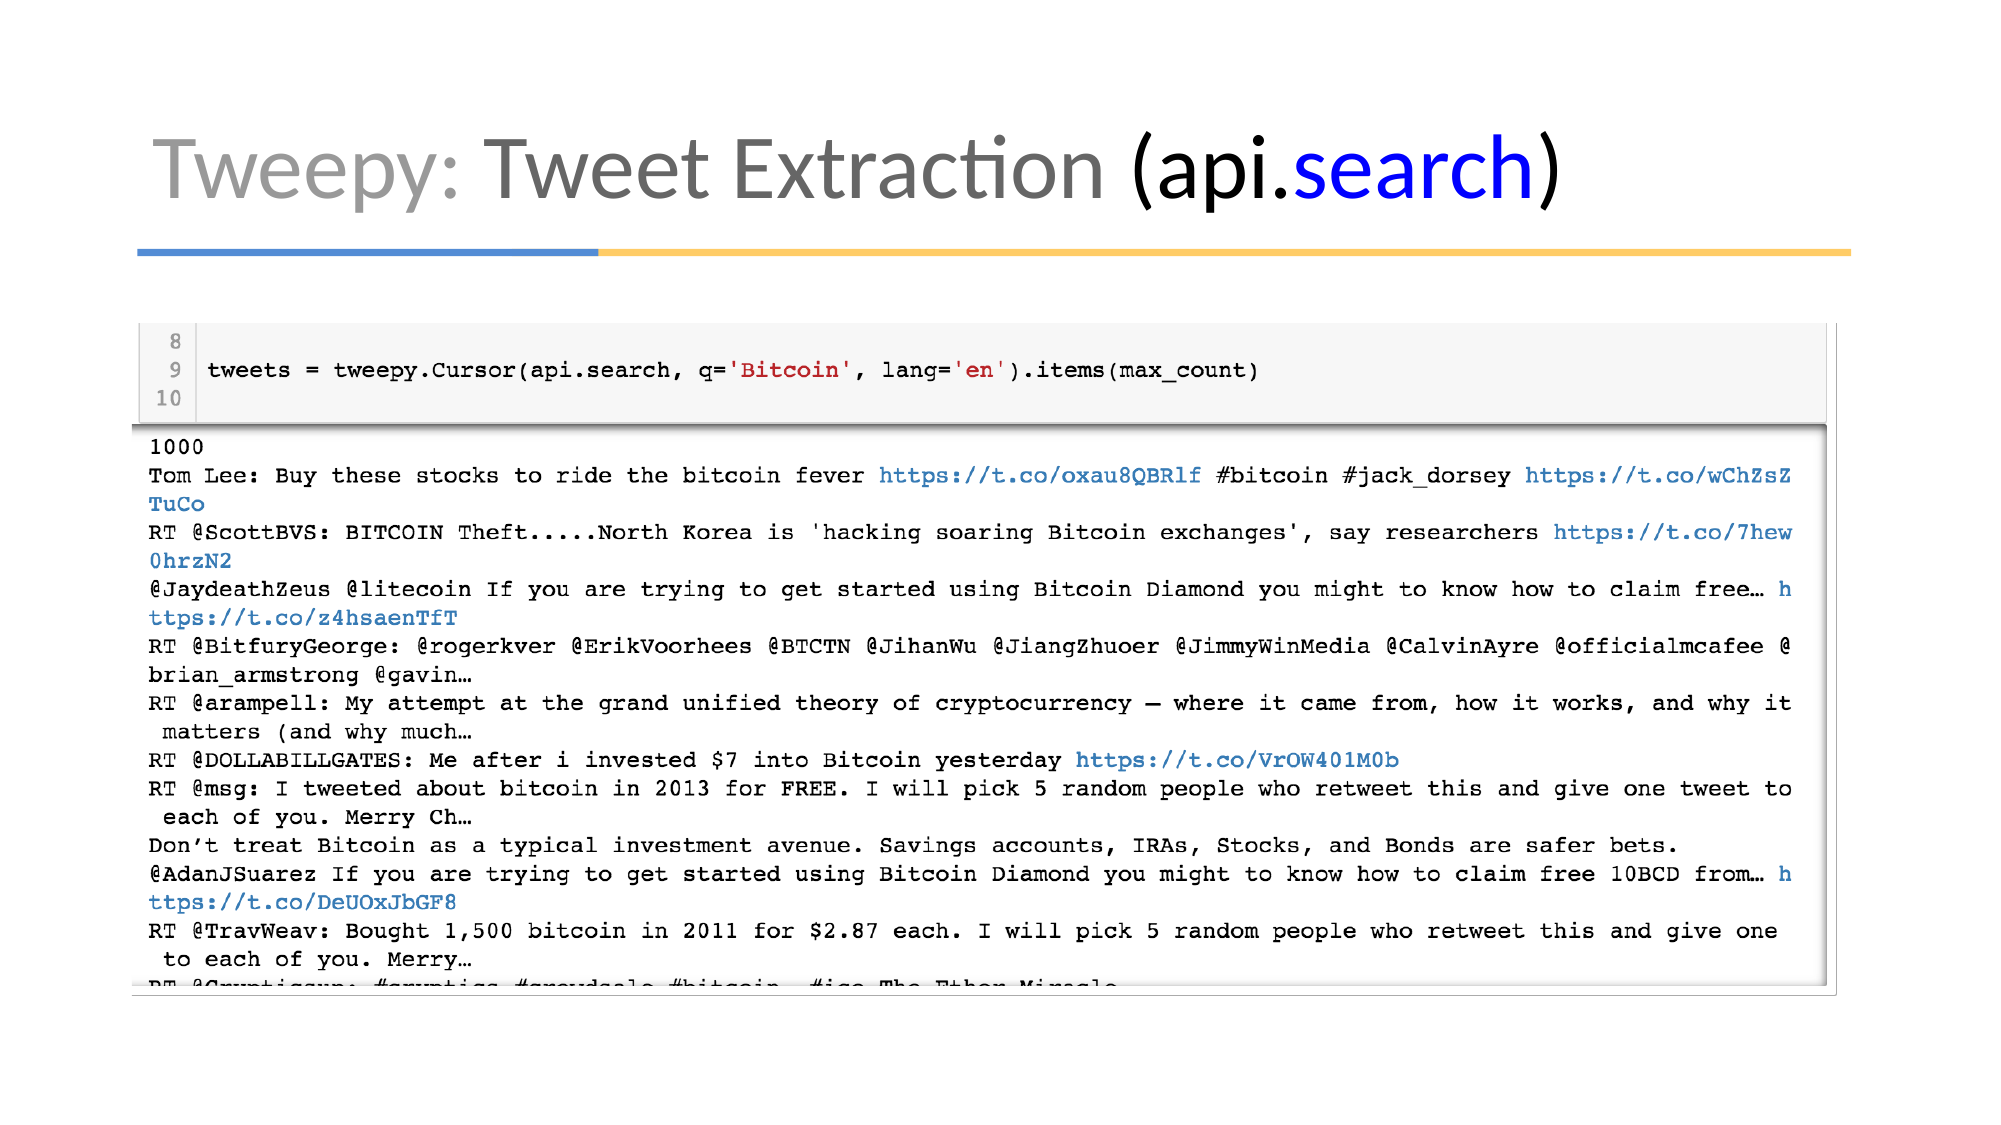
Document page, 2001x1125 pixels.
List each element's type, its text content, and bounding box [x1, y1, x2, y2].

picture [131, 323, 1858, 996]
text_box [137, 248, 1852, 257]
title Tweepy: Tweet Extraction (api.search) [137, 59, 1863, 278]
